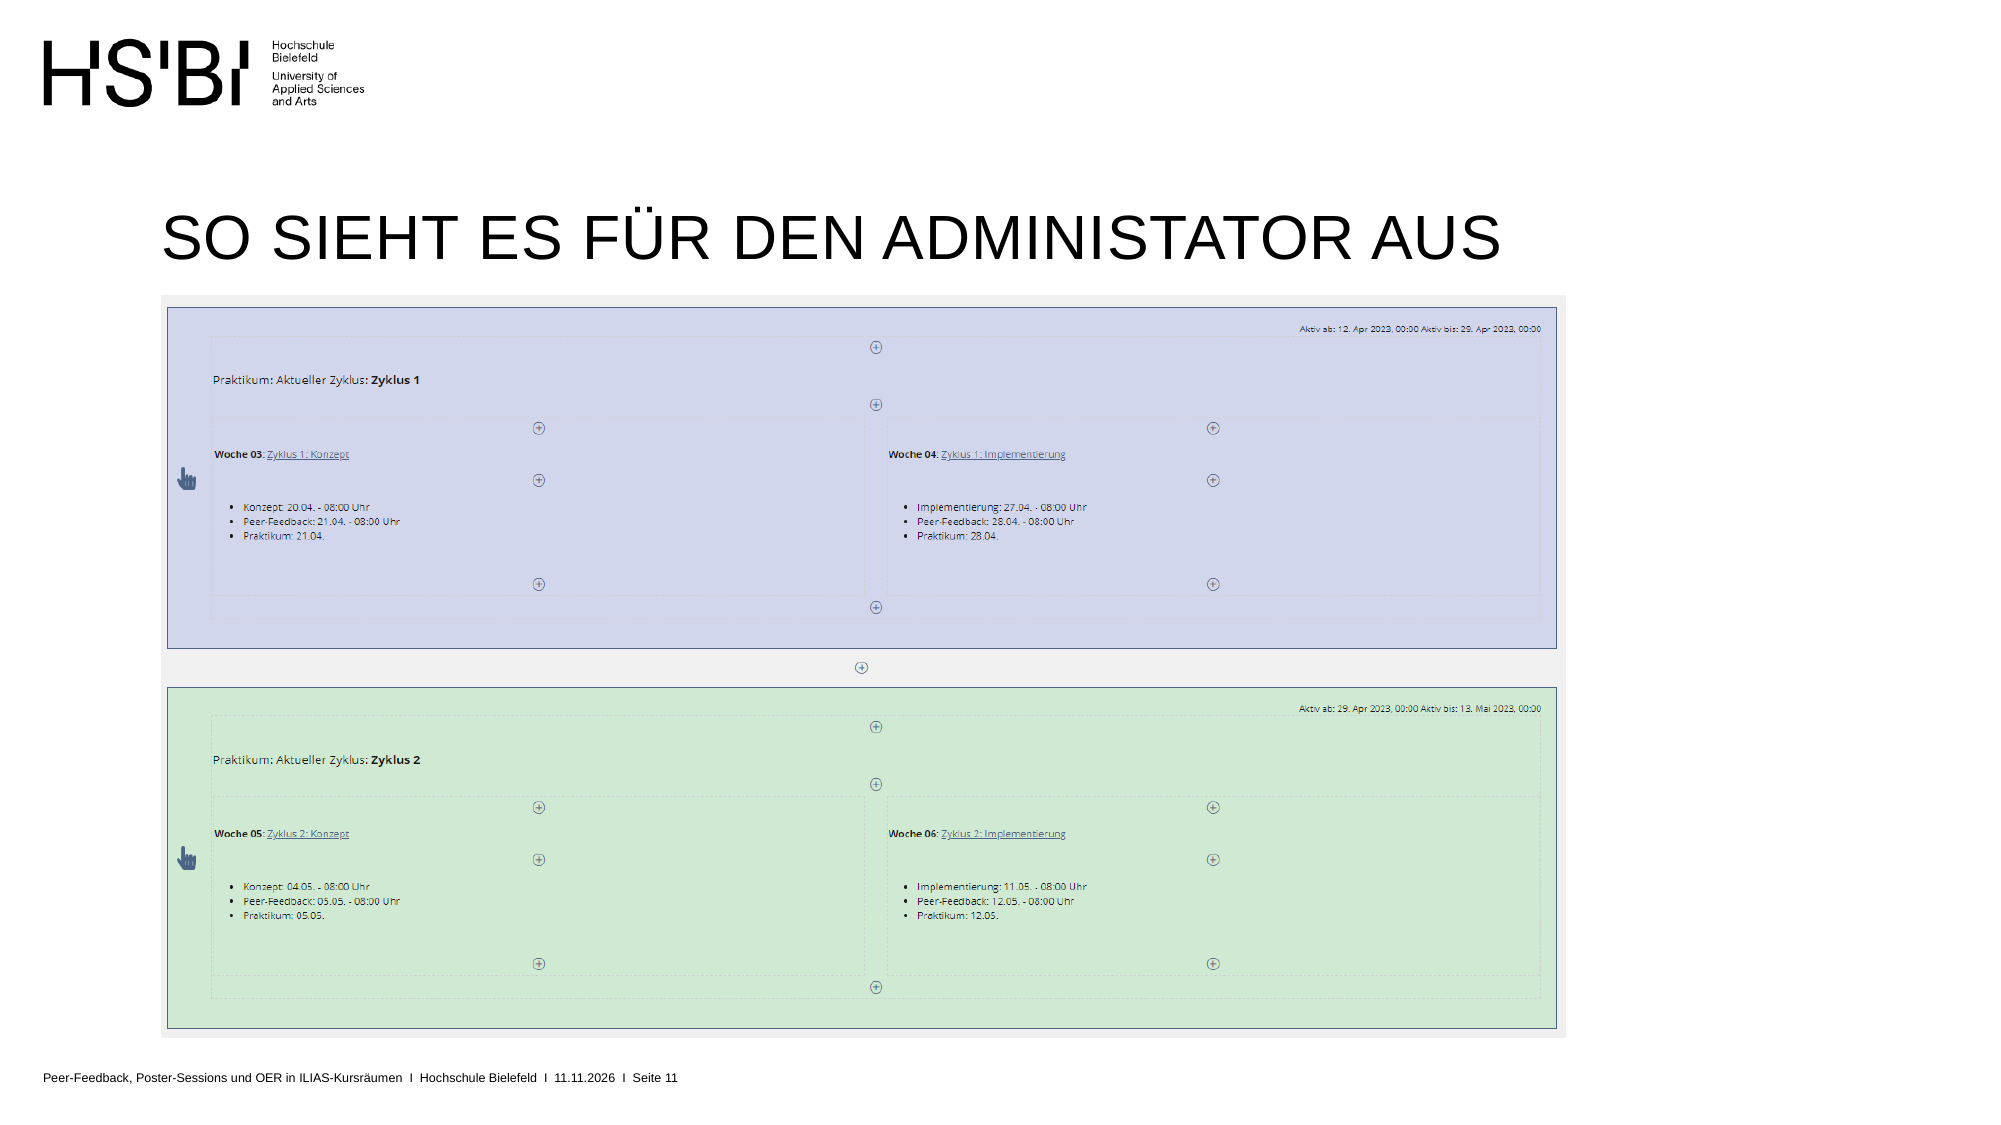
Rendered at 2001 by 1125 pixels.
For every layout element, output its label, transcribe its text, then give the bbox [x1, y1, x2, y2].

title So sieht es für den administator aus [161, 205, 1798, 278]
picture [161, 295, 1566, 1038]
